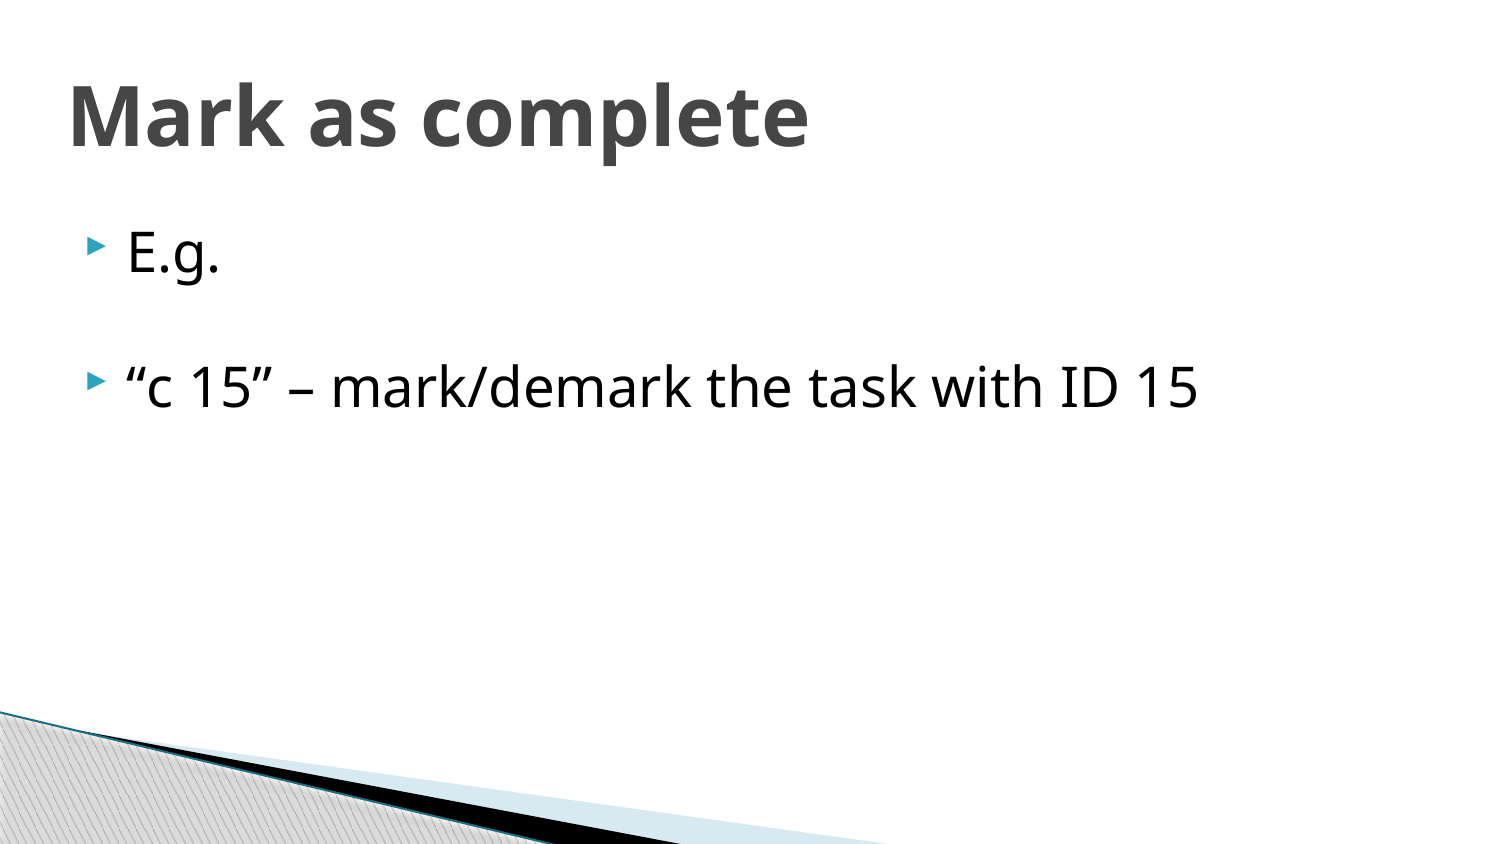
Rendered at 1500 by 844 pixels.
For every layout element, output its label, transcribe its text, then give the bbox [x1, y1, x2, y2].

title Mark as complete [51, 48, 1449, 180]
list E.g. “c 15” – mark/demark the task with ID 15 [51, 201, 1449, 750]
